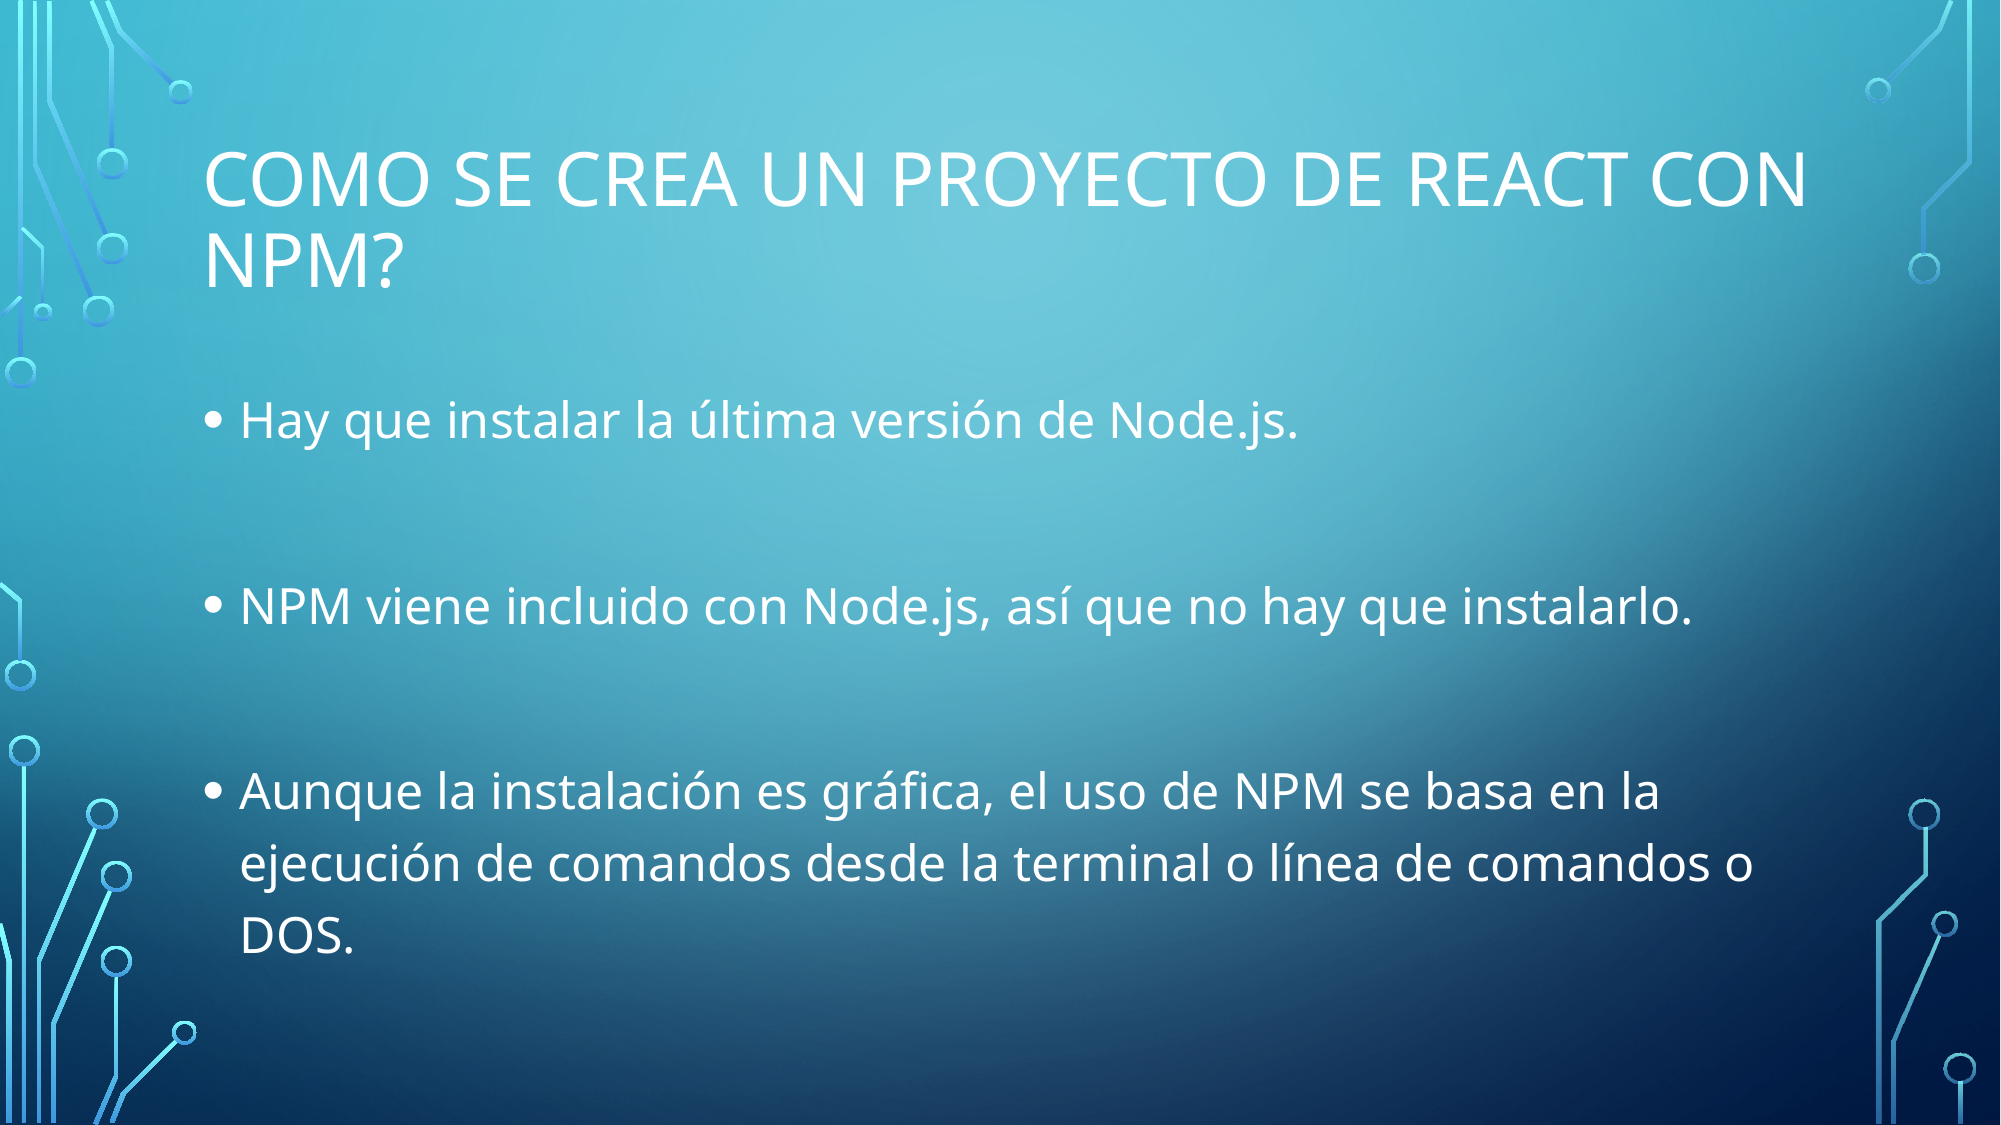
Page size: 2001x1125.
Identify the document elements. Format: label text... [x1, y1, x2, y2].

title Como se crea un proyecto de React con NPM? [187, 101, 1890, 344]
list Hay que instalar la última versión de Node.js. NPM viene incluido con Node.js, así que no hay que instalarlo. Aunque la instalación es gráfica, el uso de NPM se basa en la ejecución de comandos desde la terminal o línea de comandos o DOS. [187, 369, 1813, 950]
